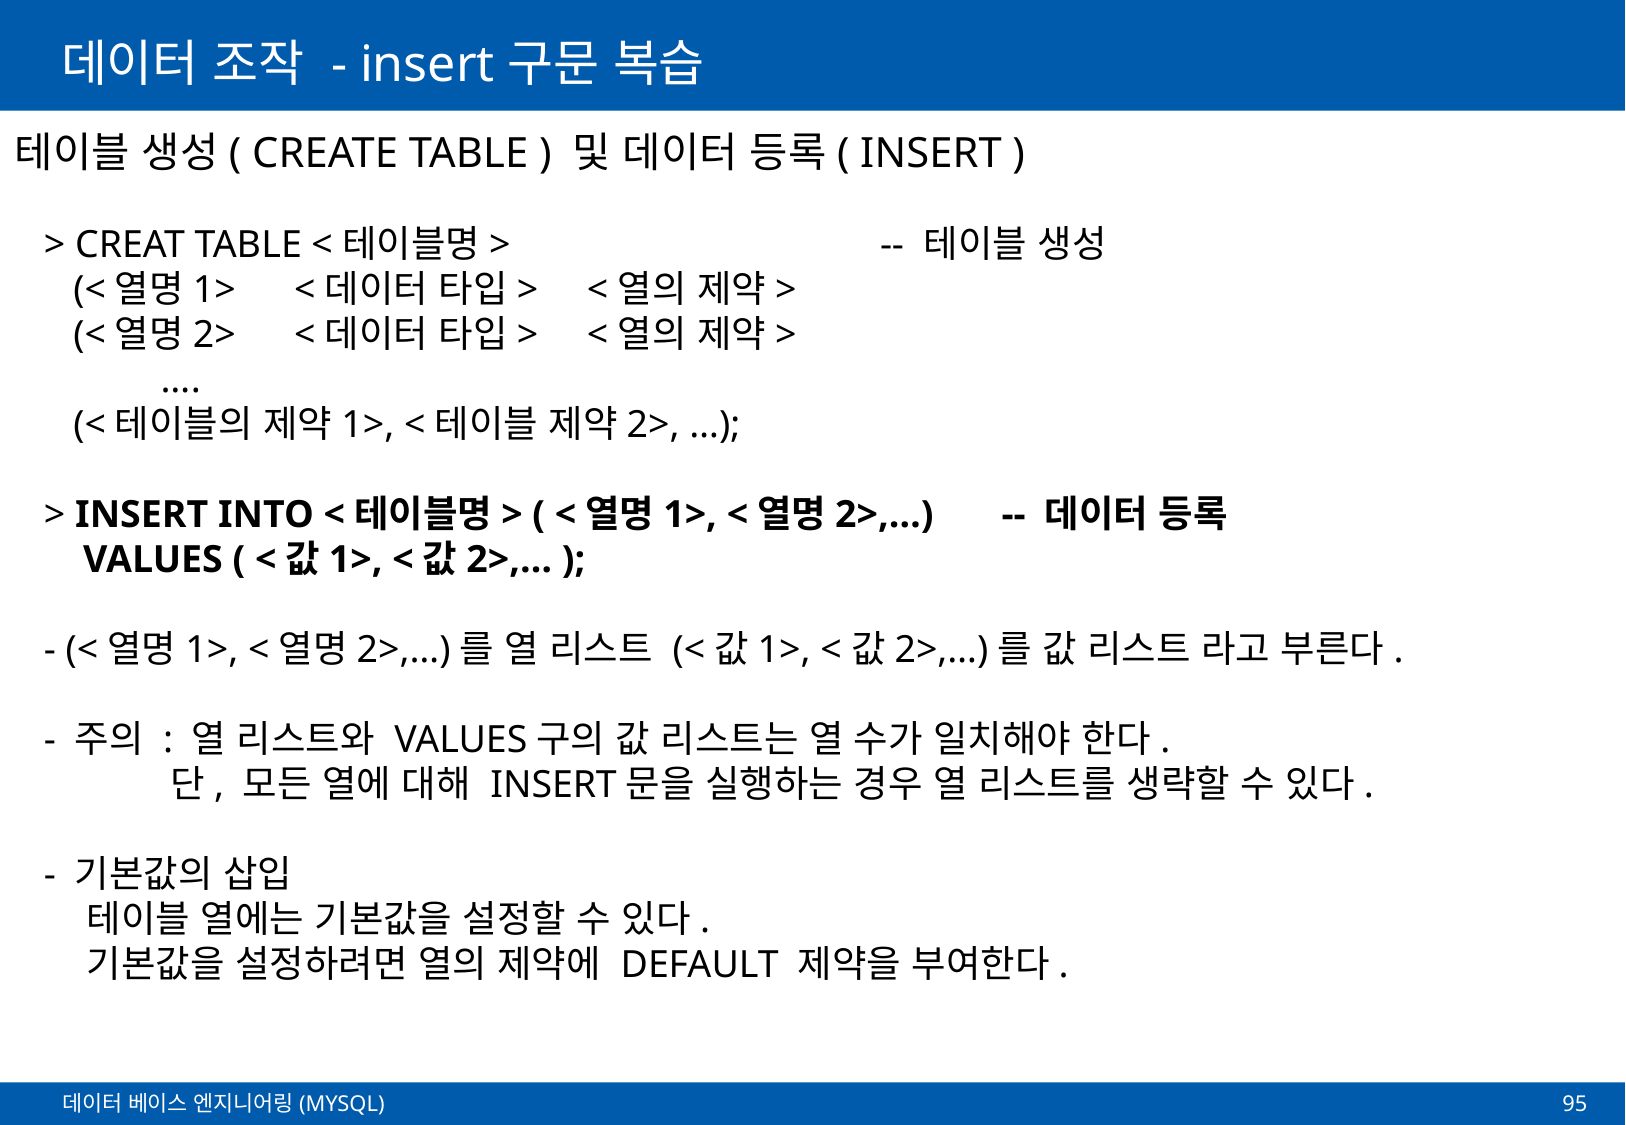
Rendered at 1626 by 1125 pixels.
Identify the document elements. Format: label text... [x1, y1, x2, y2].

slide_number 95 [1375, 1086, 1603, 1123]
text_box 테이블 생성( CREATE TABLE ) 및 데이터 등록( INSERT ) > CREAT TABLE <테이블명> -- 테이블 생성 (<열명1> <데이터 타입> <열의 제약> (<열명2> <데이터 타입> <열의 제약> …. (<테이블의 제약1>, <테이블 제약2>, …); > INSERT INTO <테이블명> ( <열명1>, <열명2>,…) -- 데이터 등록 VALUES ( <값1>, <값2>,… ); - (<열명1>, <열명2>,…)를 열 리스트 (<값1>, <값2>,…)를 값 리스트 라고 부른다. - 주의 : 열 리스트와 VALUES구의 값 리스트는 열 수가 일치해야 한다. 단, 모든 열에 대해 INSERT문을 실행하는 경우 열 리스트를 생략할 수 있다. - 기본값의 삽입 테이블 열에는 기본값을 설정할 수 있다. 기본값을 설정하려면 열의 제약에 DEFAULT 제약을 부여한다. [0, 117, 1625, 1086]
title 데이터 조작 - insert구문 복습 [46, 37, 1581, 95]
